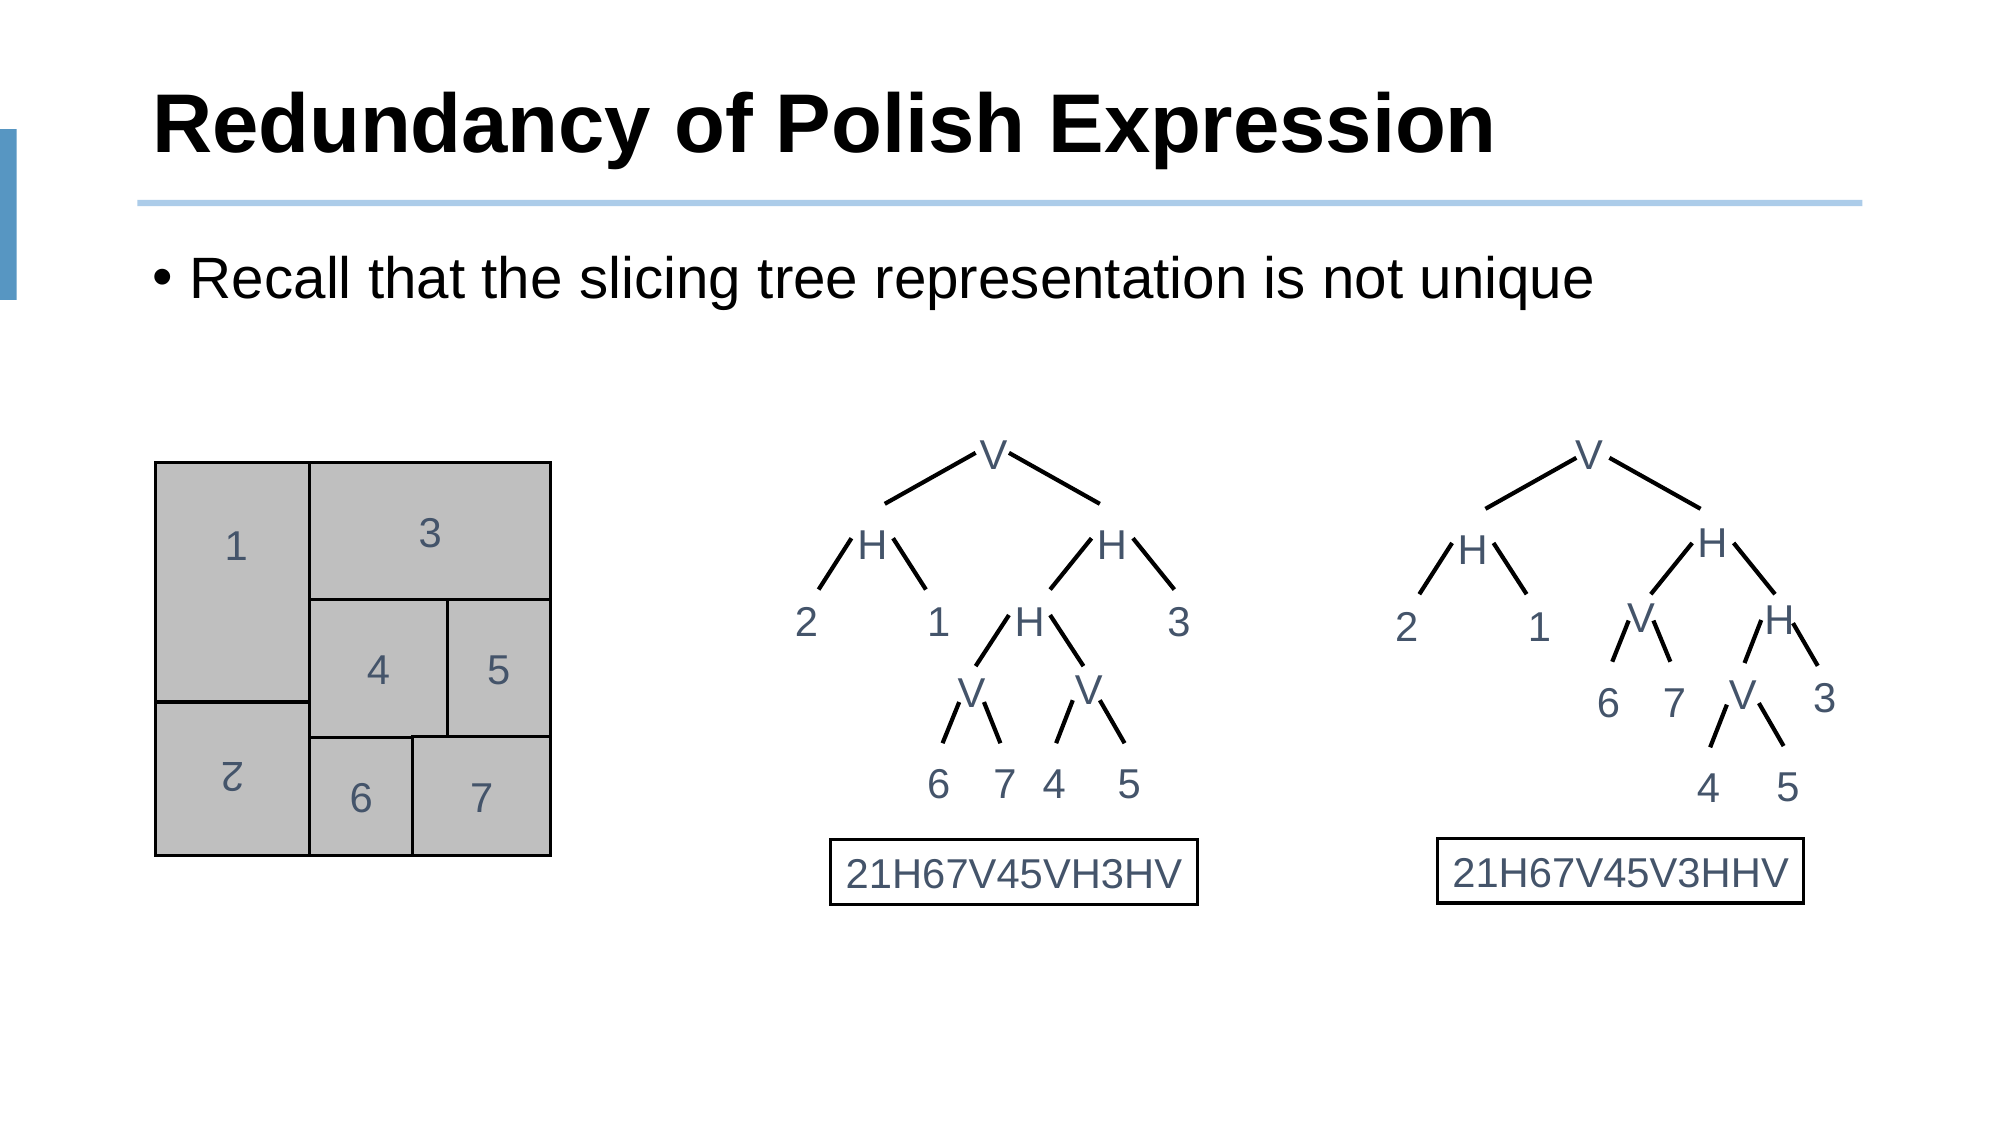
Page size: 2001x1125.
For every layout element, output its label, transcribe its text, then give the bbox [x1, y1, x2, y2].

title Redundancy of Polish Expression [137, 42, 1863, 208]
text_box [154, 462, 551, 856]
list Recall that the slicing tree representation is not unique [137, 240, 1863, 1014]
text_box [1380, 420, 1852, 907]
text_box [779, 420, 1206, 909]
